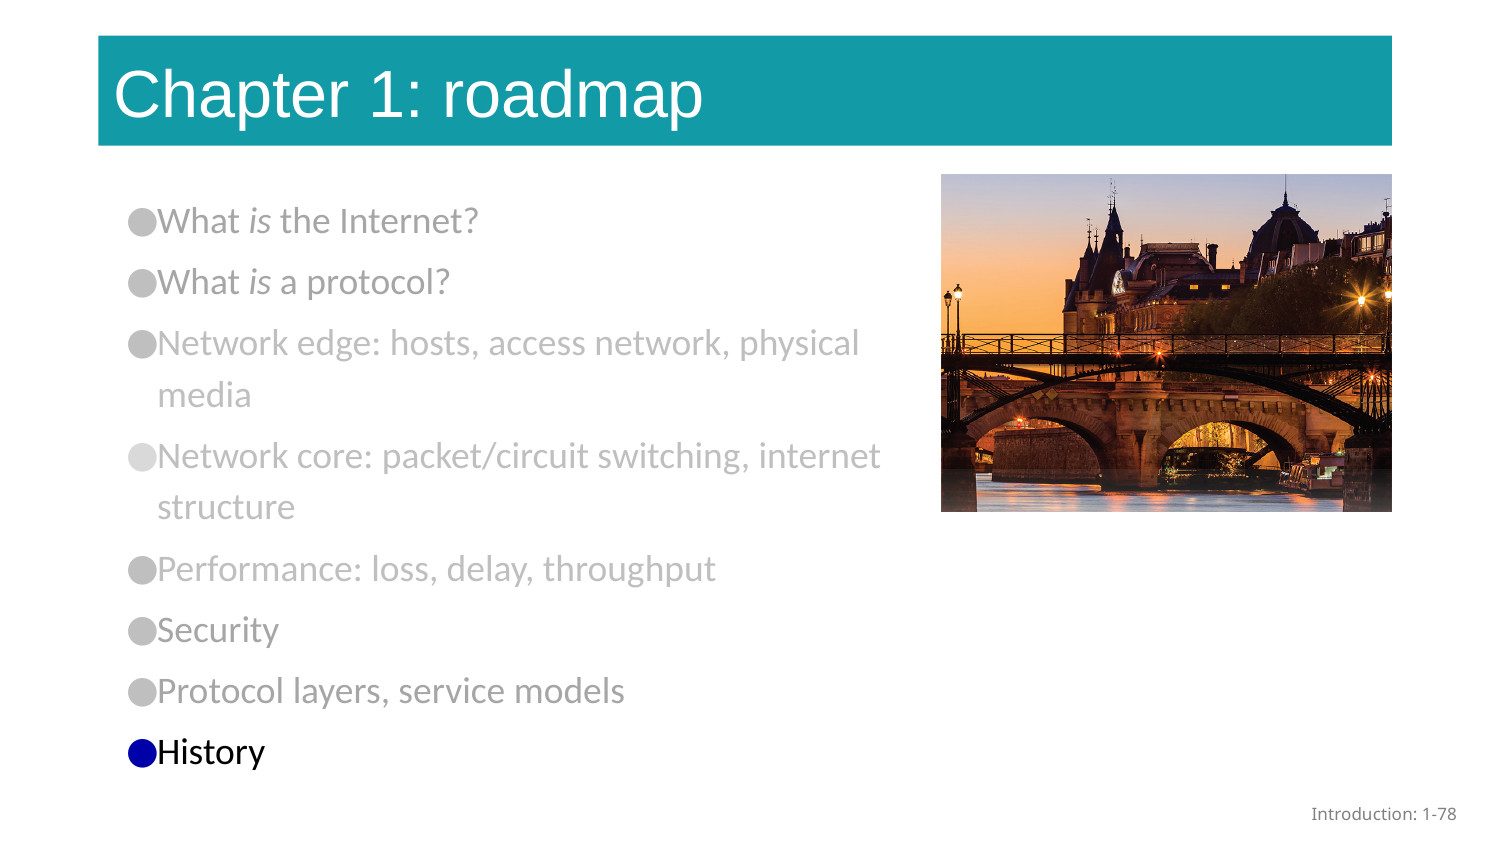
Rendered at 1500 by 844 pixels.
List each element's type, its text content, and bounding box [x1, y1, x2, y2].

picture [940, 174, 1392, 513]
slide_number Introduction: 1-78 [1134, 792, 1472, 838]
list What is the Internet? What is a protocol? Network edge: hosts, access network, physical media Network core: packet/circuit switching, internet structure Performance: loss, delay, throughput Security Protocol layers, service models History [98, 173, 913, 793]
title Chapter 1: roadmap [98, 35, 1392, 146]
